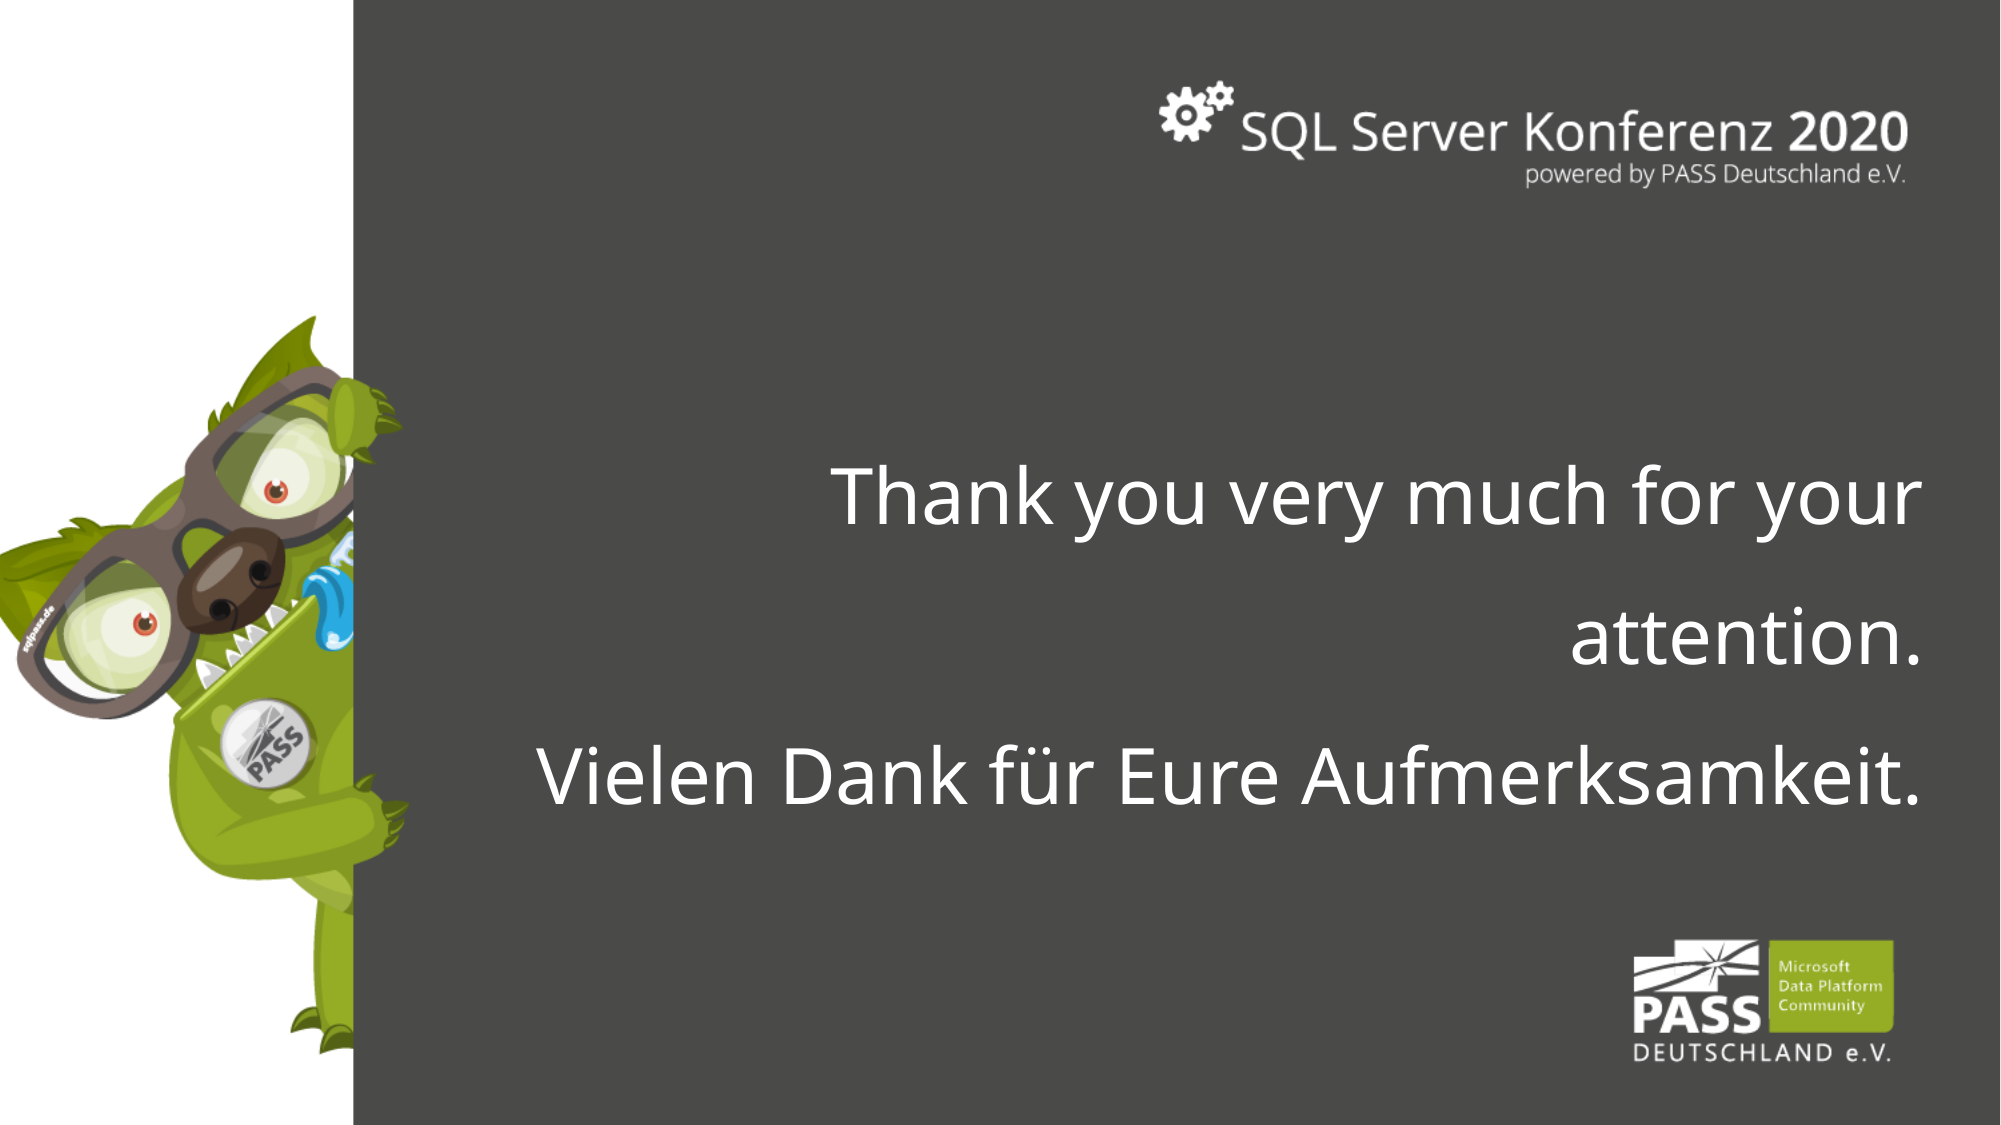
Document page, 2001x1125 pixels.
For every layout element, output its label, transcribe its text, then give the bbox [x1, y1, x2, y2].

picture [0, 0, 2001, 1125]
text_box Thank you very much for your attention. Vielen Dank für Eure Aufmerksamkeit. [459, 392, 1939, 828]
